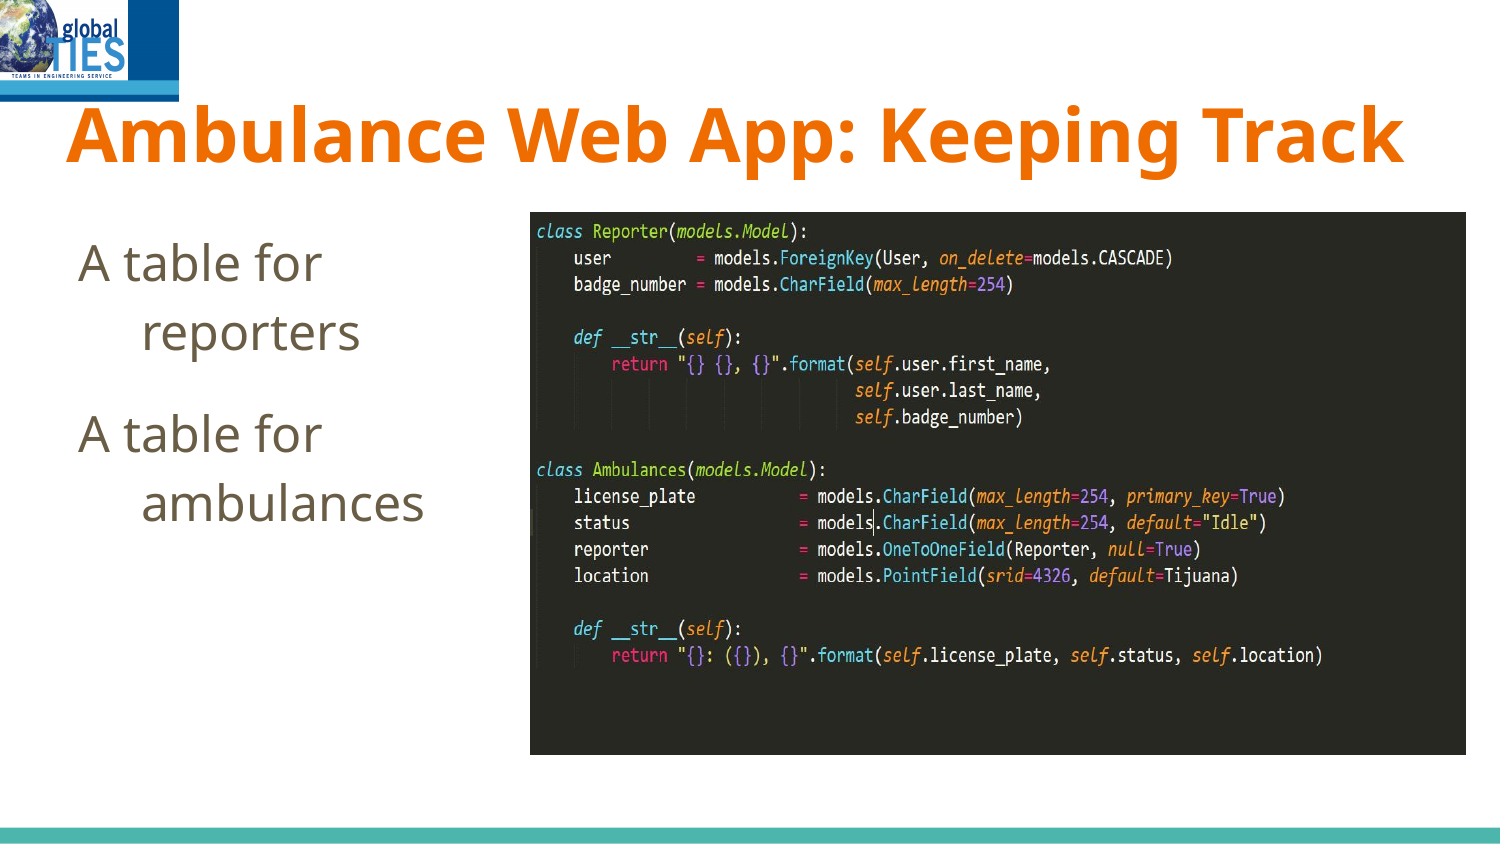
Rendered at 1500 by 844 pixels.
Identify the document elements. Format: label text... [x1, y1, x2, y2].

picture [529, 212, 1466, 755]
title Ambulance Web App: Keeping Track [51, 72, 1449, 189]
picture [0, 0, 179, 102]
list A table for reporters A table for ambulances [51, 207, 506, 750]
